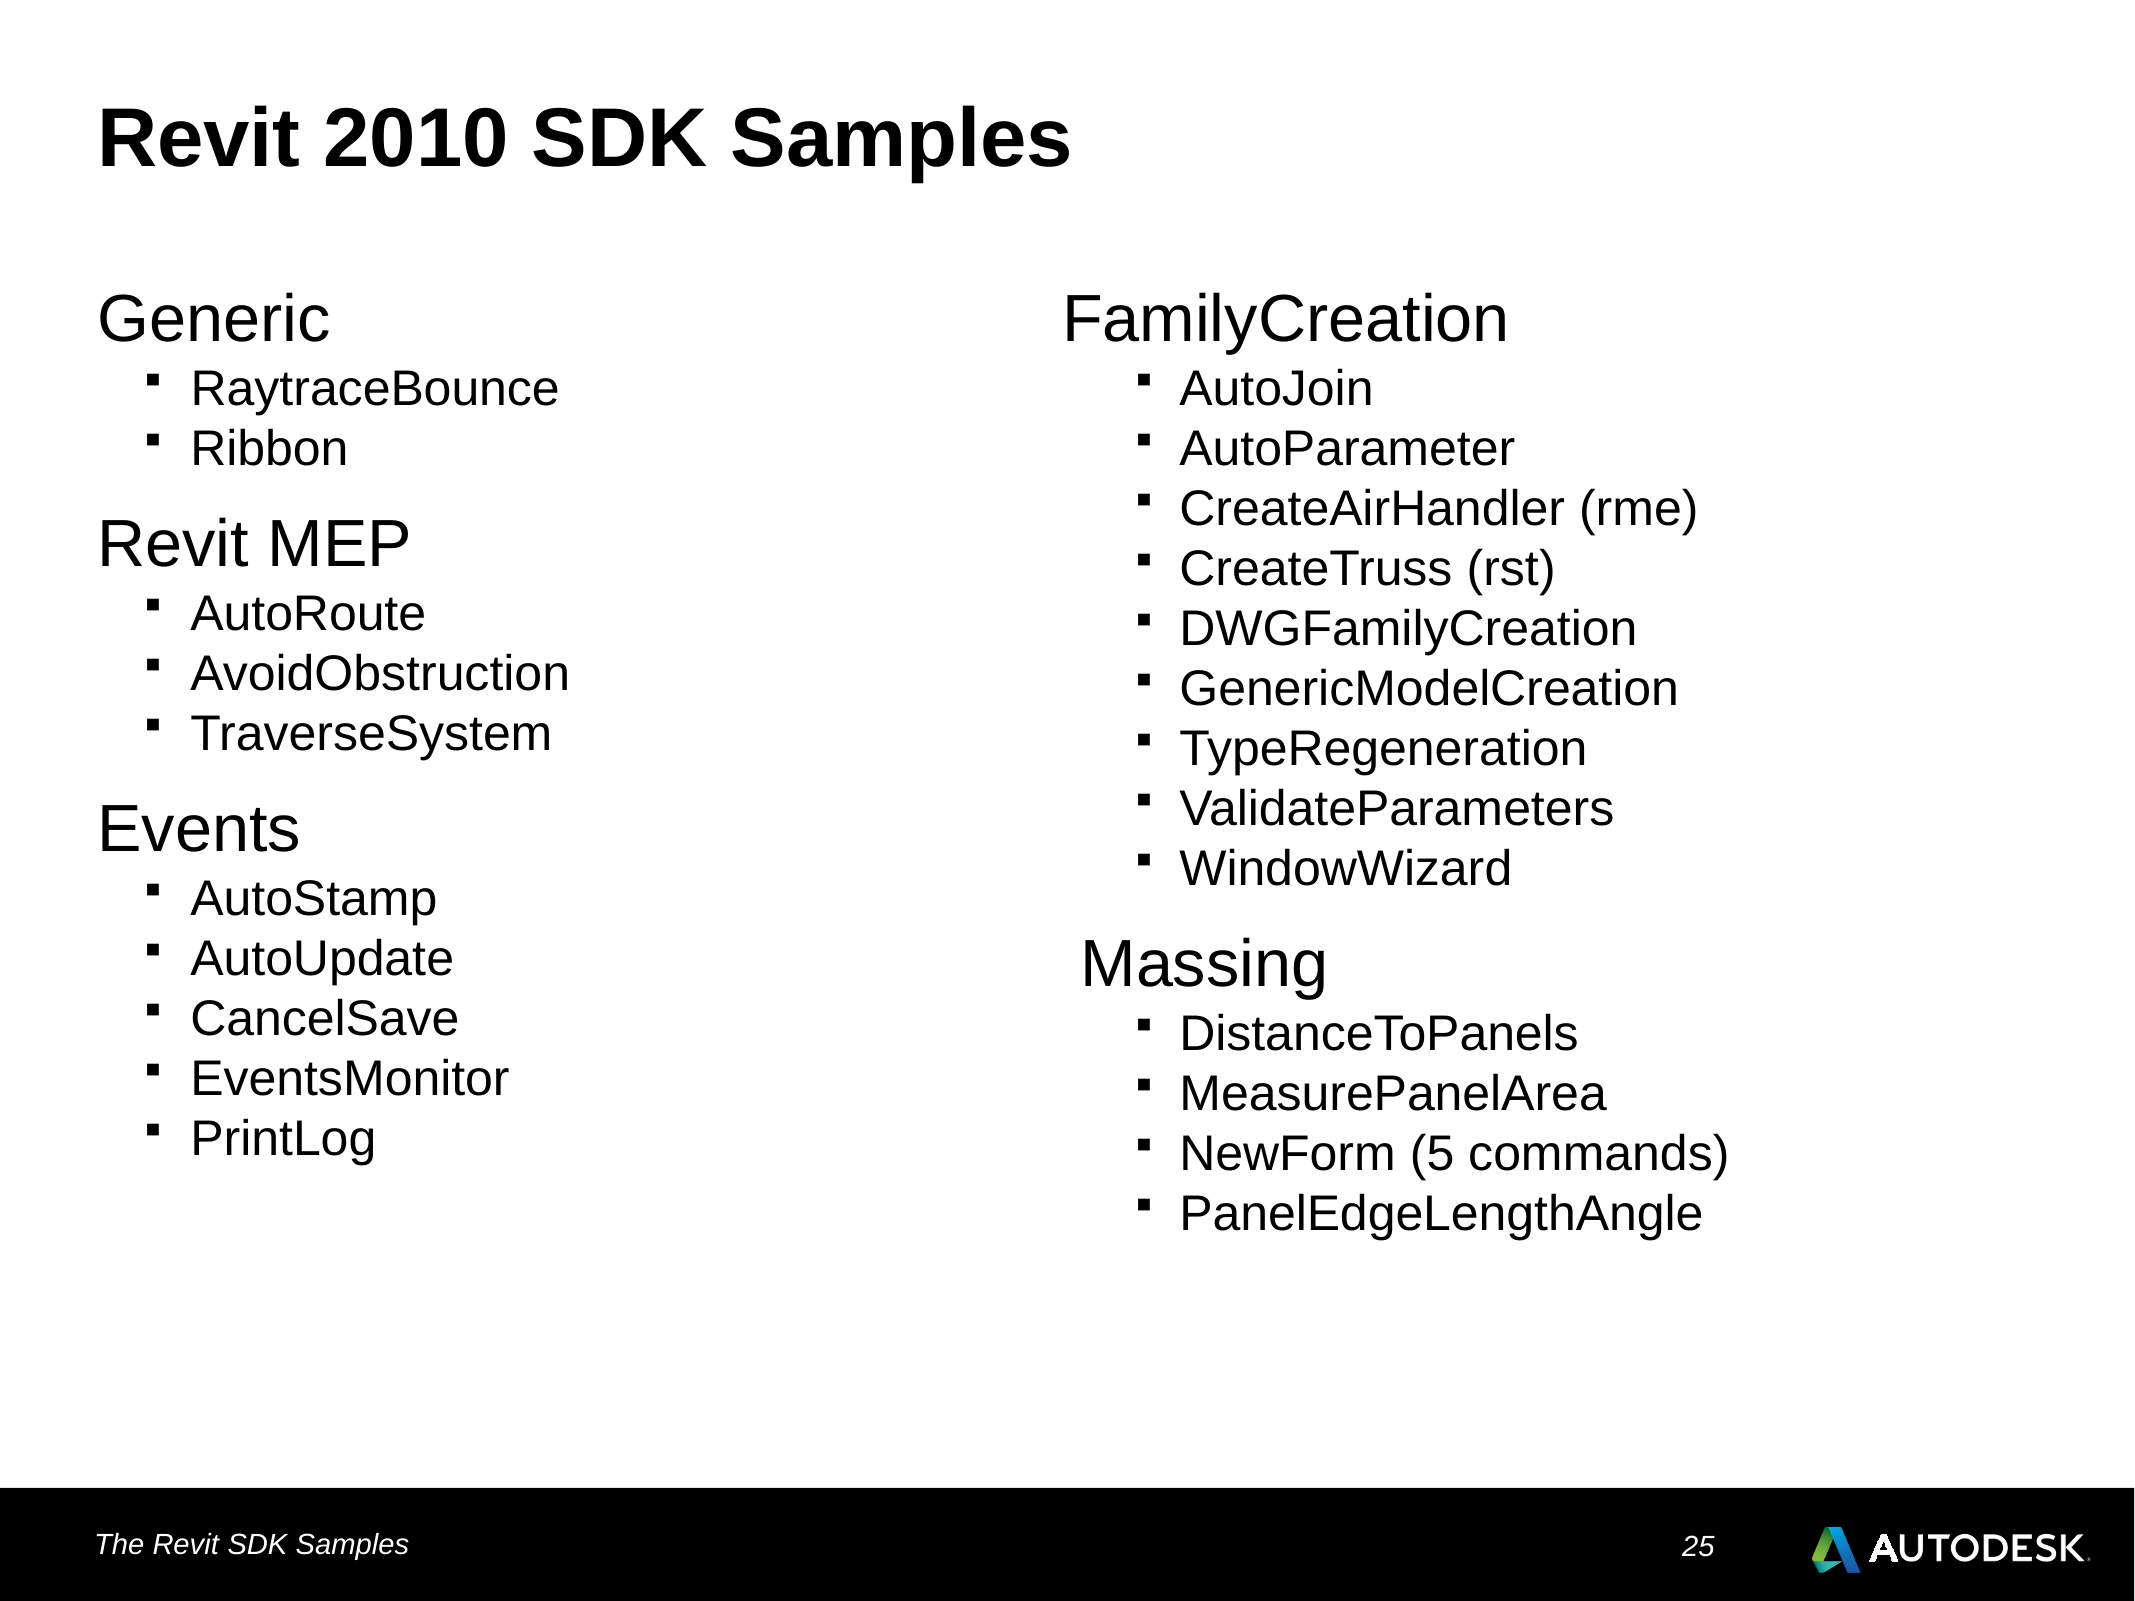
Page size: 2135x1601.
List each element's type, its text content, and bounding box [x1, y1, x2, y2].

title Revit 2010 SDK Samples [96, 37, 2028, 229]
footer The Revit SDK Samples [79, 1500, 1393, 1586]
picture [0, 1487, 2135, 1601]
list Generic RaytraceBounce Ribbon Revit MEP AutoRoute AvoidObstruction TraverseSystem Events AutoStamp AutoUpdate CancelSave EventsMonitor PrintLog FamilyCreation AutoJoin AutoParameter CreateAirHandler (rme) CreateTruss (rst) DWGFamilyCreation GenericModelCreation TypeRegeneration ValidateParameters WindowWizard Massing DistanceToPanels MeasurePanelArea NewForm (5 commands) PanelEdgeLengthAngle [96, 274, 2028, 1451]
slide_number 25 [1667, 1502, 1768, 1588]
